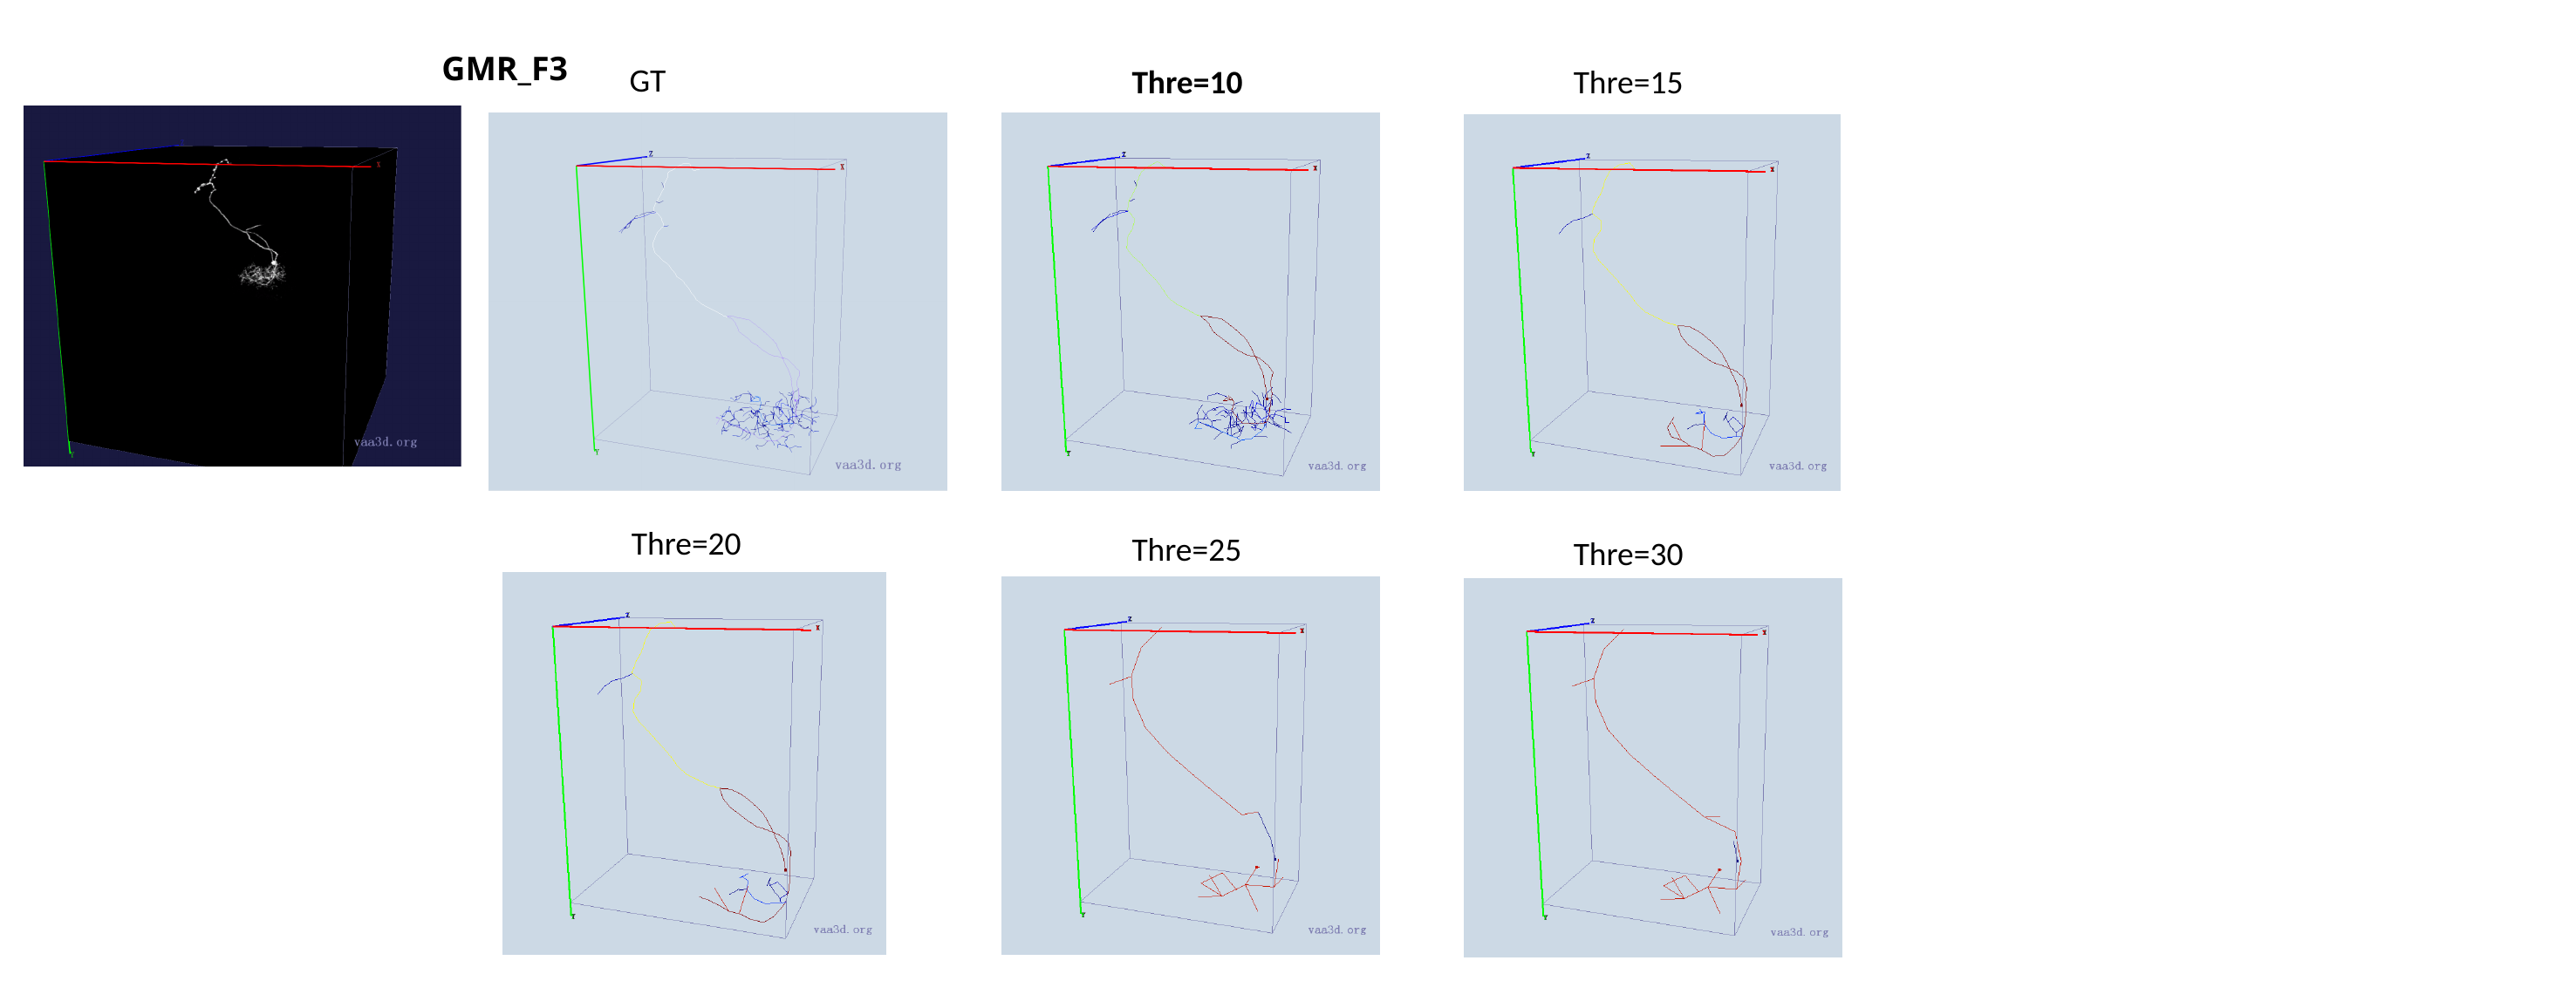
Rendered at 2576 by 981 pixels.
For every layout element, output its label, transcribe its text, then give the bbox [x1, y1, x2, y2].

text_box Thre=30 [1561, 526, 1746, 578]
picture [1001, 576, 1380, 955]
text_box GMR_F3 [428, 42, 581, 94]
picture [24, 106, 461, 467]
picture [1464, 578, 1842, 957]
text_box Thre=20 [618, 515, 770, 569]
text_box Thre=10 [1118, 54, 1303, 107]
text_box Thre=25 [1118, 521, 1303, 575]
picture [1464, 114, 1841, 491]
picture [488, 112, 947, 491]
picture [1001, 112, 1380, 491]
text_box GT [616, 52, 700, 106]
text_box Thre=15 [1561, 55, 1746, 107]
picture [502, 572, 886, 955]
